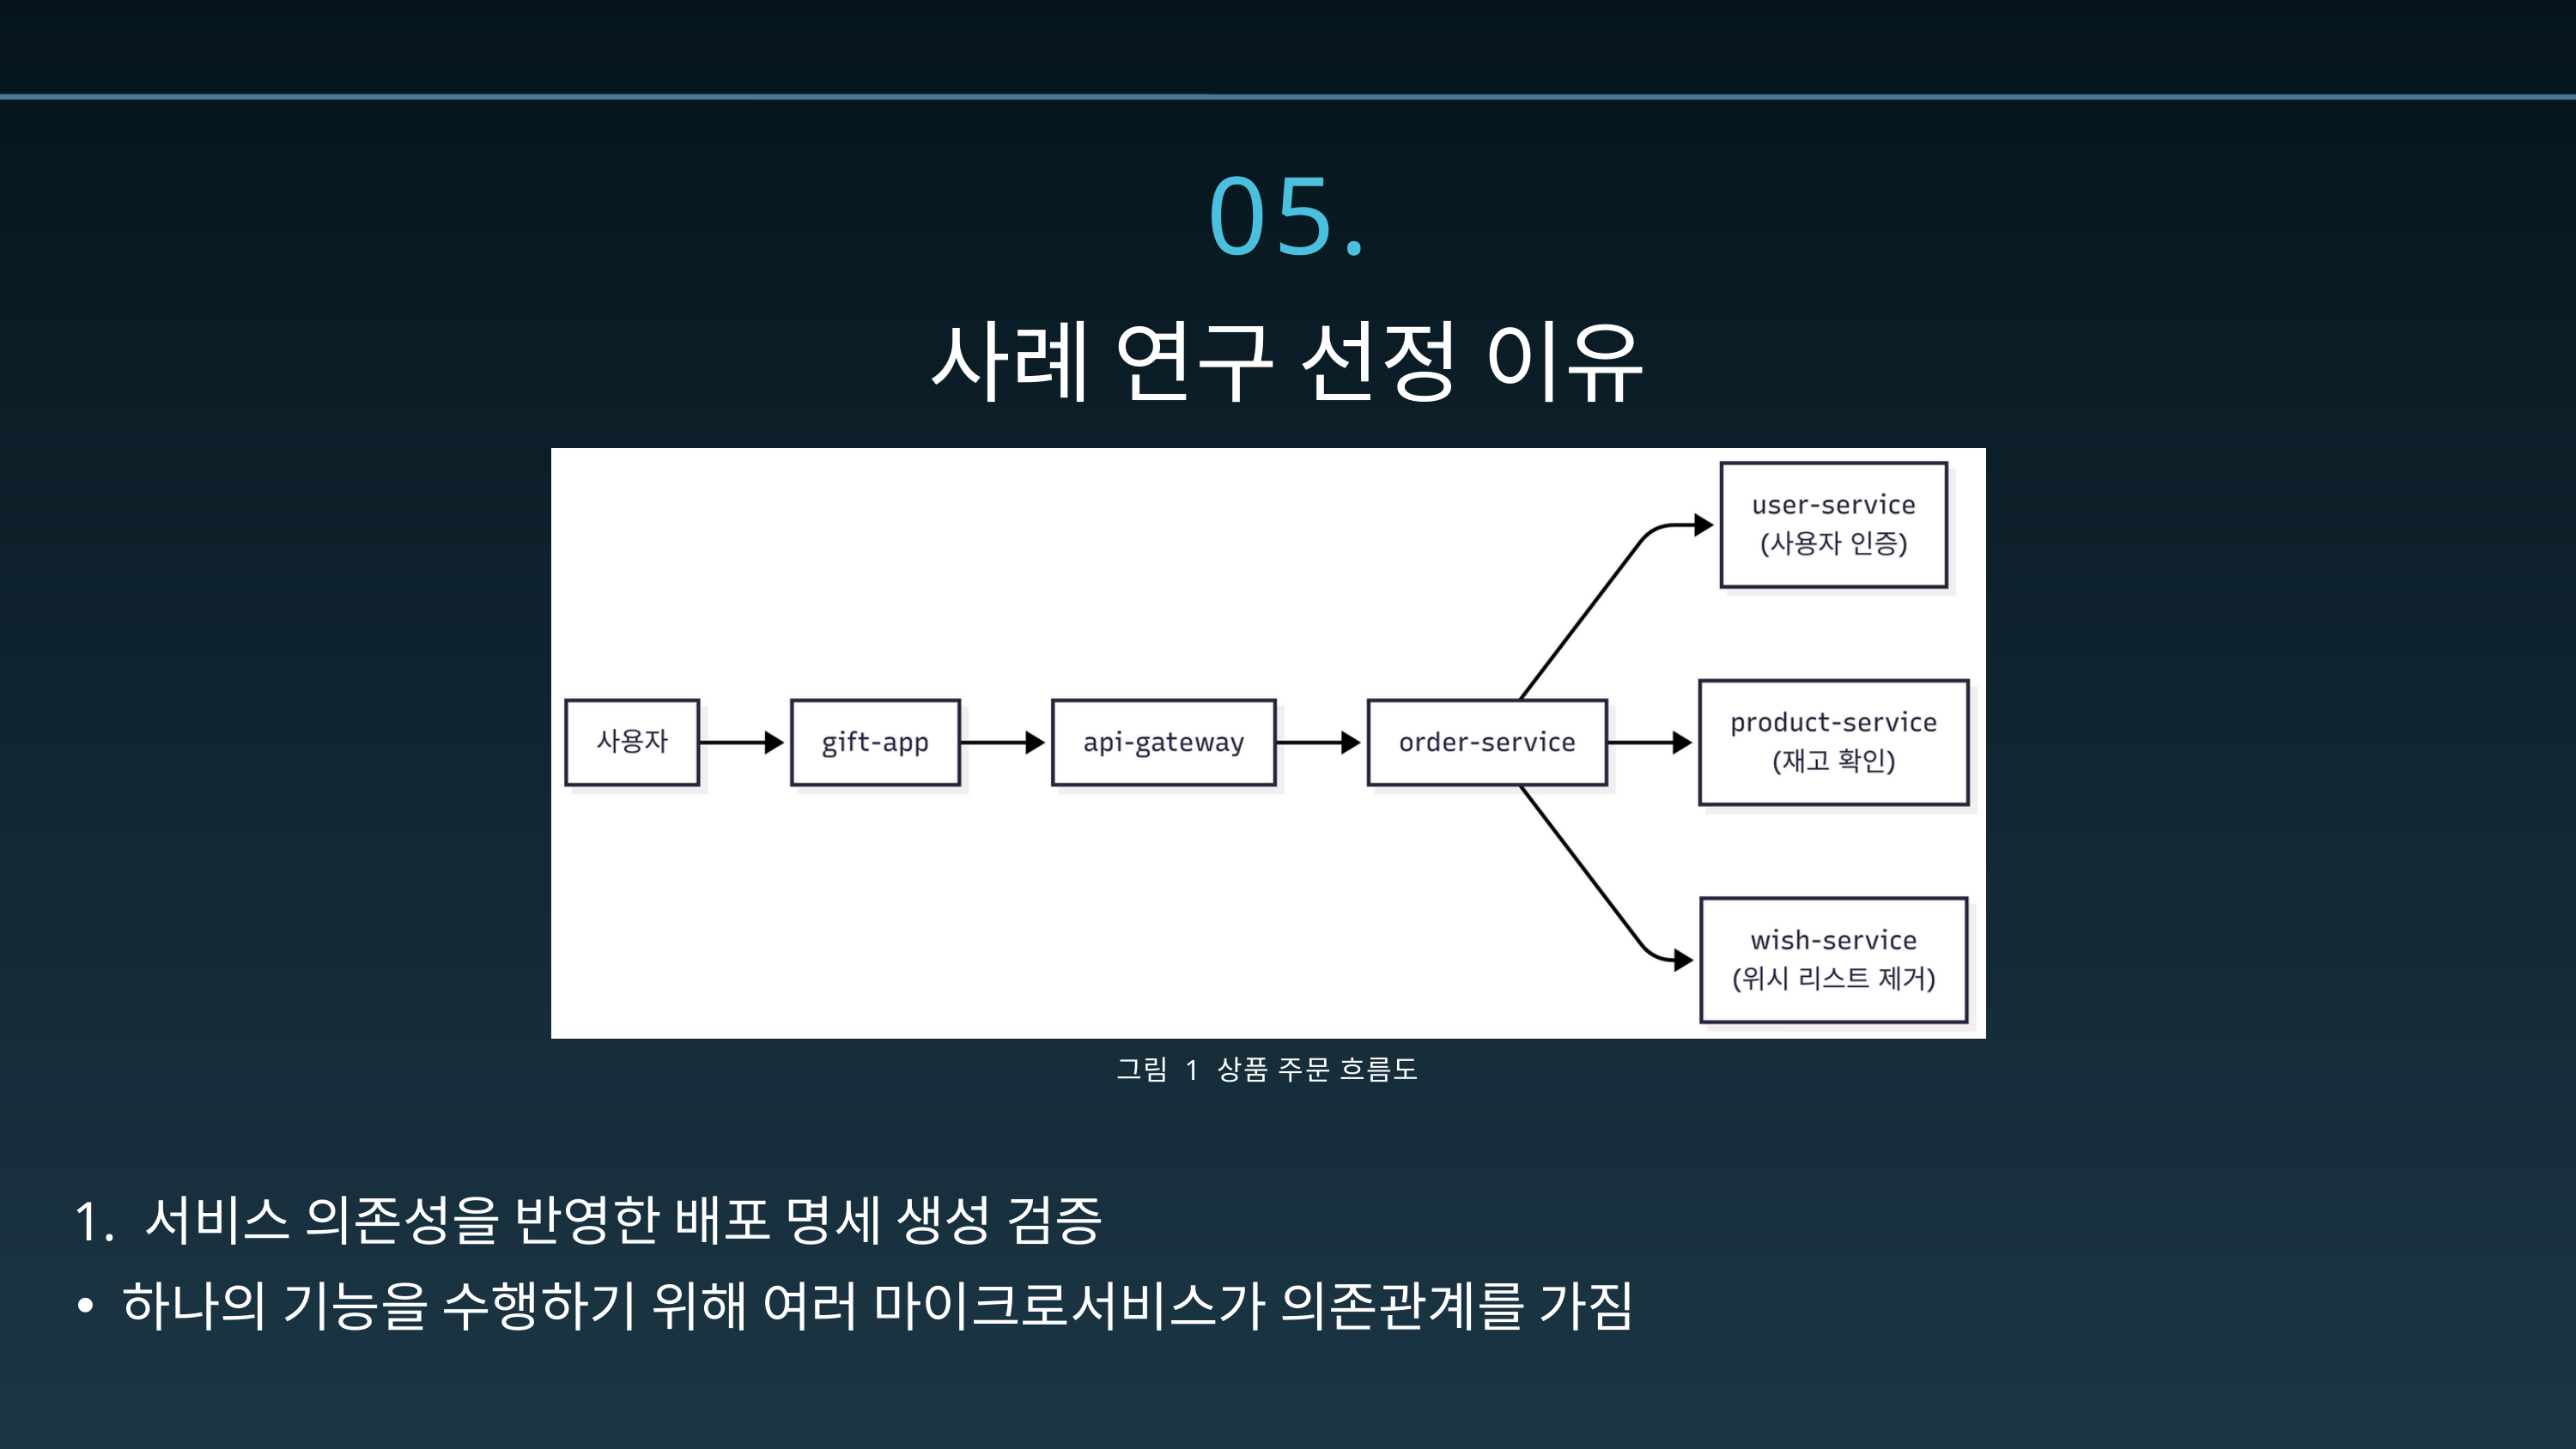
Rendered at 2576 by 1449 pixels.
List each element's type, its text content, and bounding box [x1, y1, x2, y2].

text_box 그림 1 상품 주문 흐름도 [1116, 1050, 1421, 1087]
text_box 사례 연구 선정 이유 [551, 306, 2025, 414]
text_box [551, 448, 1986, 1039]
text_box 1. 서비스 의존성을 반영한 배포 명세 생성 검증 하나의 기능을 수행하기 위해 여러 마이크로서비스가 의존관계를 가짐 [30, 1012, 2546, 1449]
text_box 05. [1186, 136, 1390, 276]
